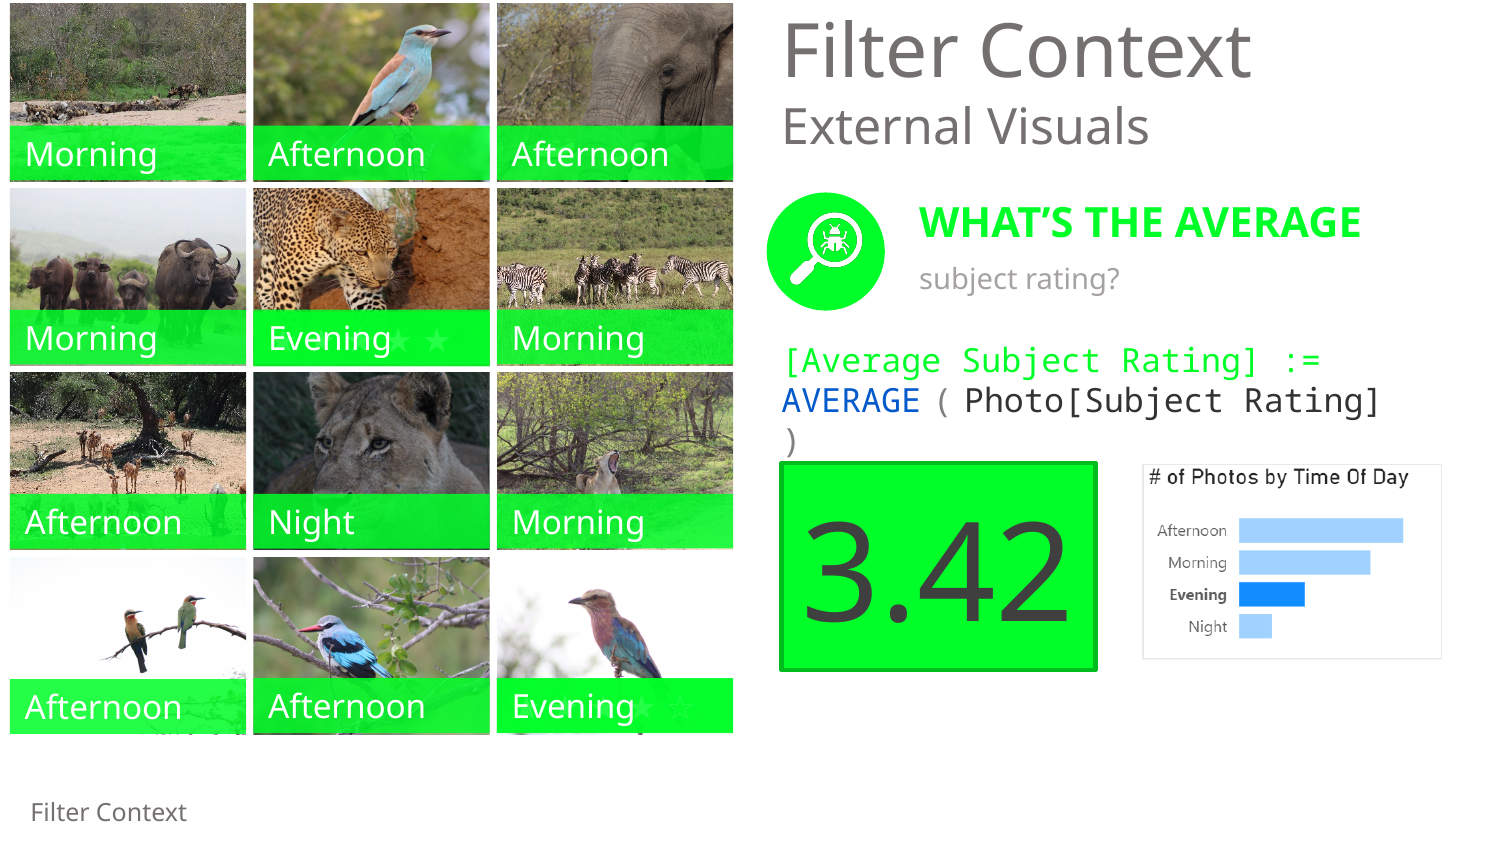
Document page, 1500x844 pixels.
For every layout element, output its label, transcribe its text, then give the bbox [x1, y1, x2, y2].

picture [496, 556, 734, 735]
picture [9, 187, 247, 366]
text_box External Visuals [766, 87, 1462, 164]
picture [253, 187, 490, 366]
picture [253, 556, 490, 735]
text_box 3.42 [779, 461, 1097, 672]
text_box Filter Context [766, 12, 1424, 87]
picture [1142, 460, 1445, 663]
picture [496, 3, 734, 182]
picture [9, 3, 247, 182]
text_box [766, 187, 1392, 311]
picture [496, 187, 734, 366]
picture [496, 372, 734, 550]
picture [9, 557, 247, 736]
picture [253, 3, 490, 182]
text_box [Average Subject Rating] := AVERAGE ( Photo[Subject Rating] ) [766, 332, 1413, 467]
text_box Filter Context [16, 783, 471, 836]
picture [9, 372, 247, 550]
picture [253, 372, 490, 550]
